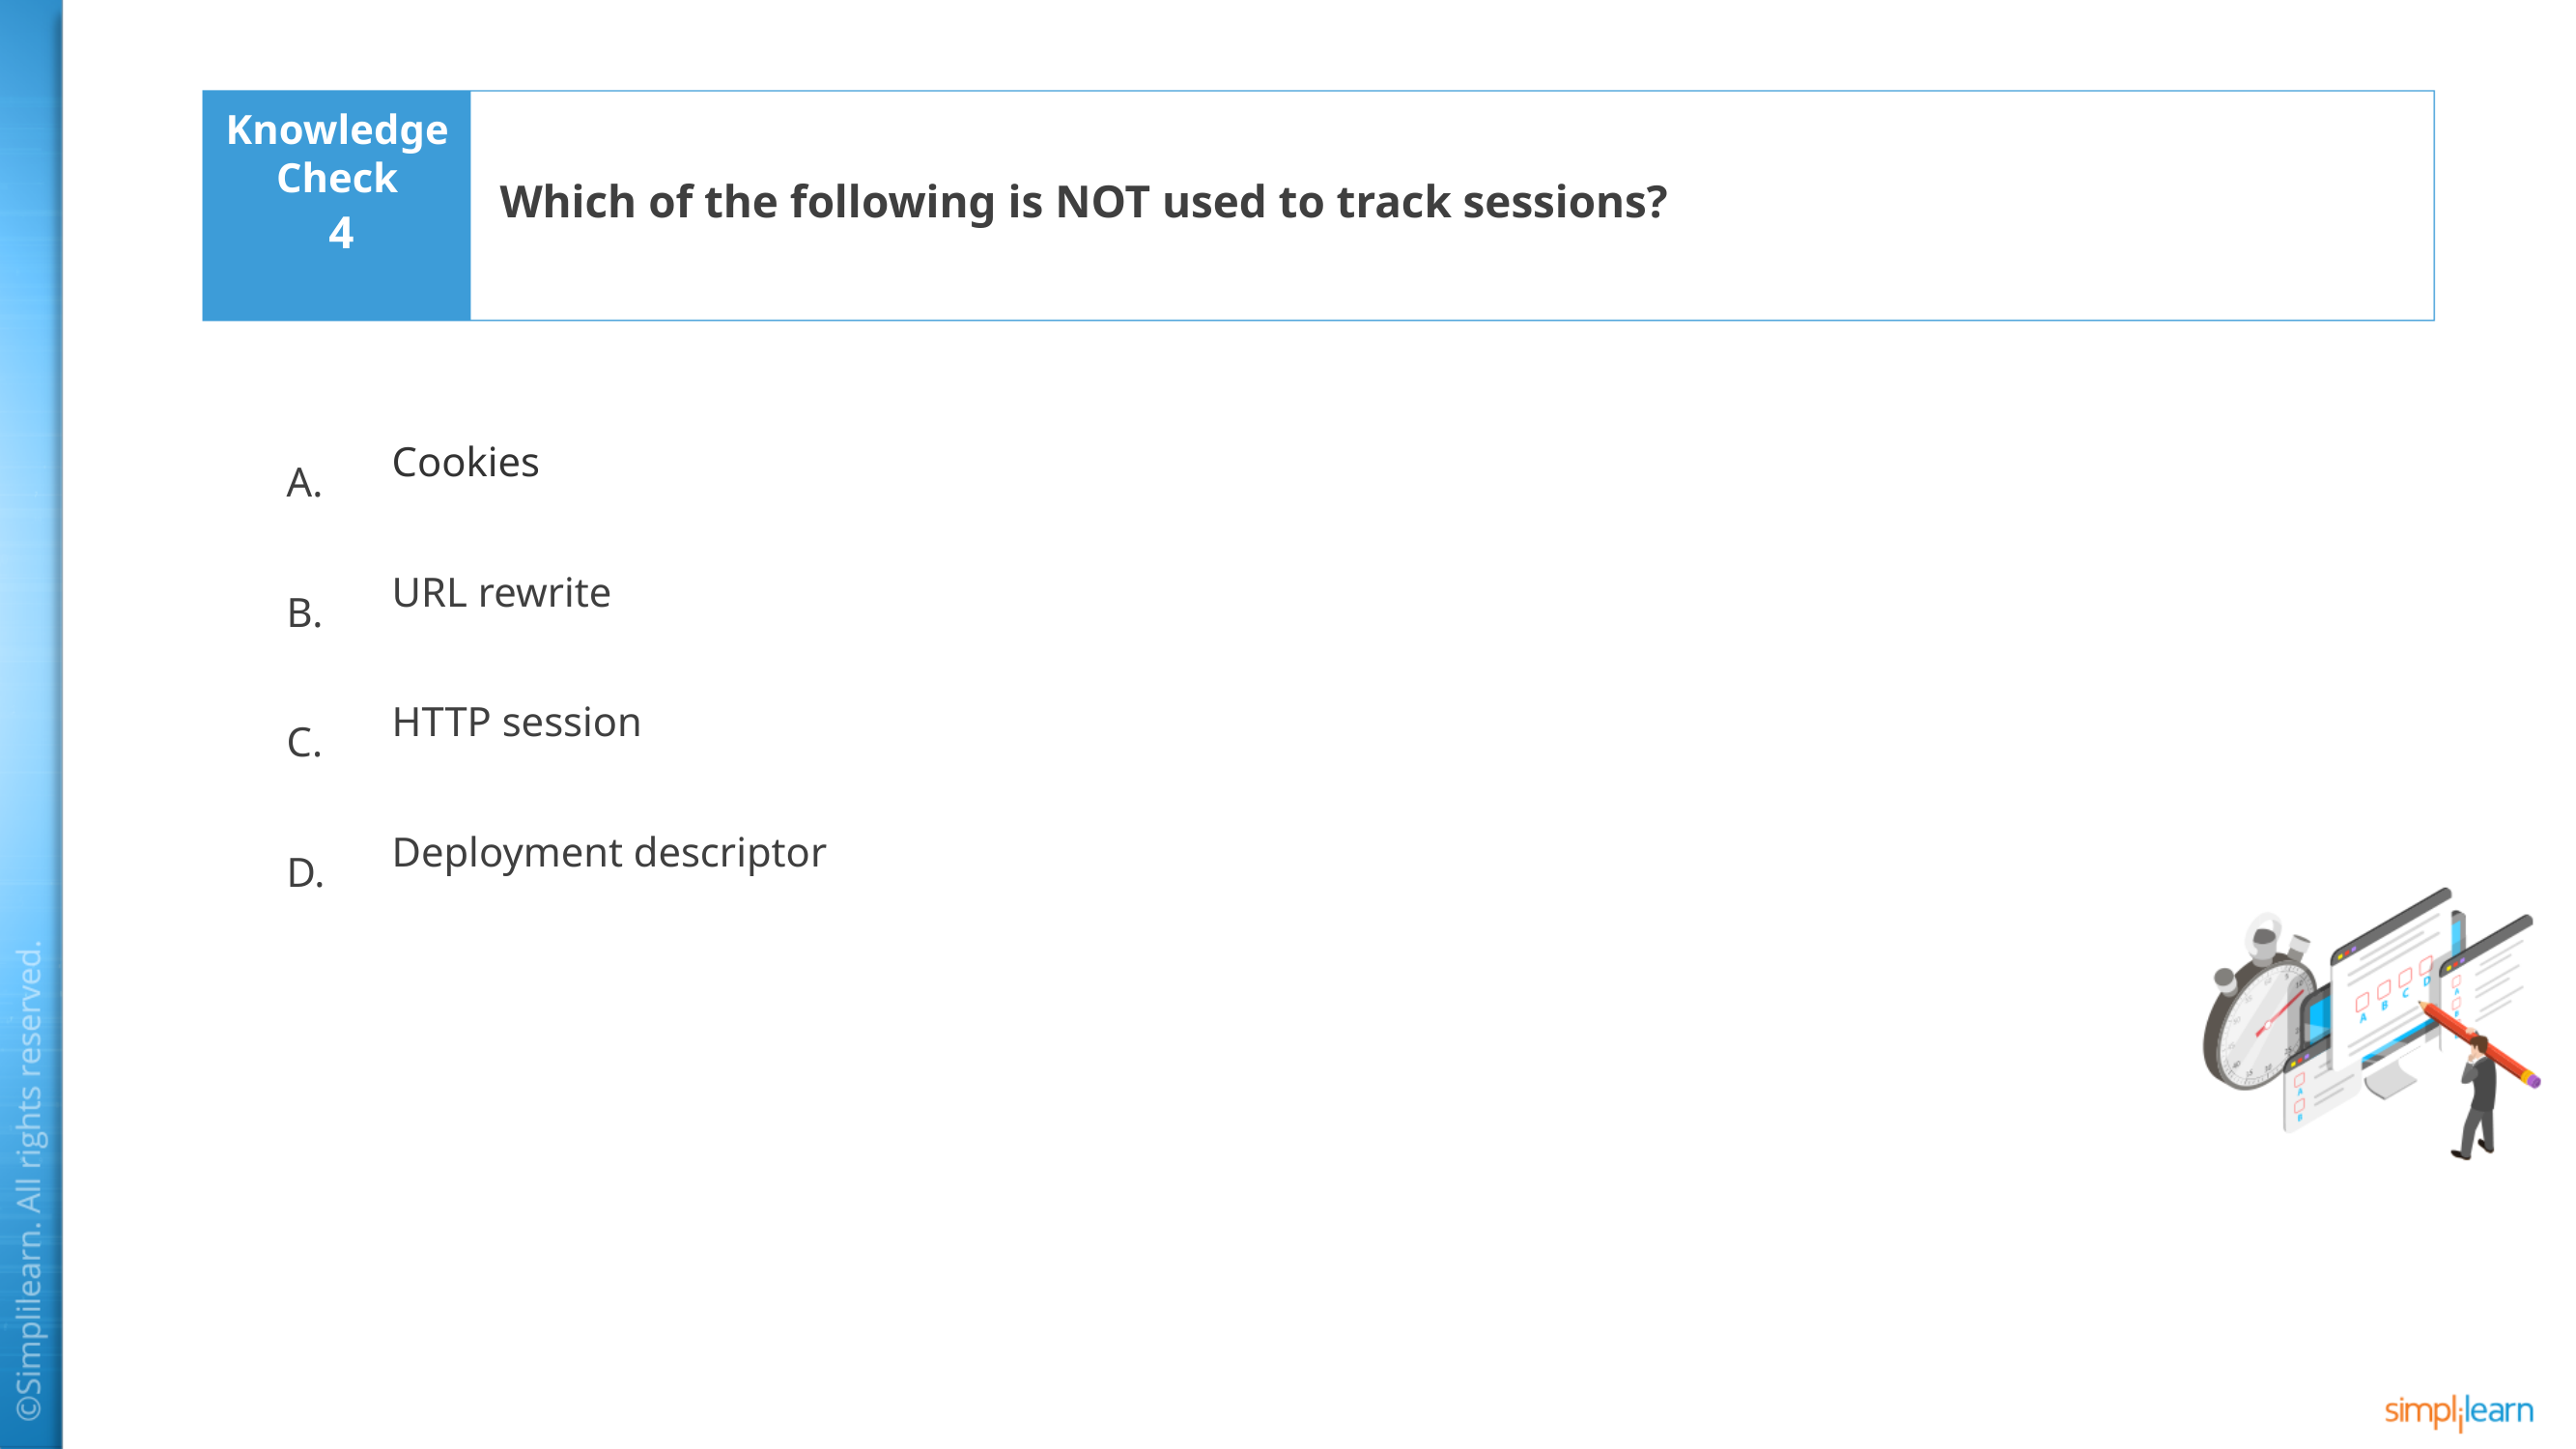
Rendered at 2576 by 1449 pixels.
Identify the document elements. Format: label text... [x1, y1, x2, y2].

list Cookies [369, 441, 2152, 554]
list Which of the following is NOT used to track sessions? [477, 90, 2430, 317]
list HTTP session [369, 701, 2152, 813]
picture [0, 0, 2576, 1449]
list 4 [203, 203, 472, 310]
list URL rewrite [369, 572, 2152, 684]
list Deployment descriptor [369, 832, 2152, 944]
